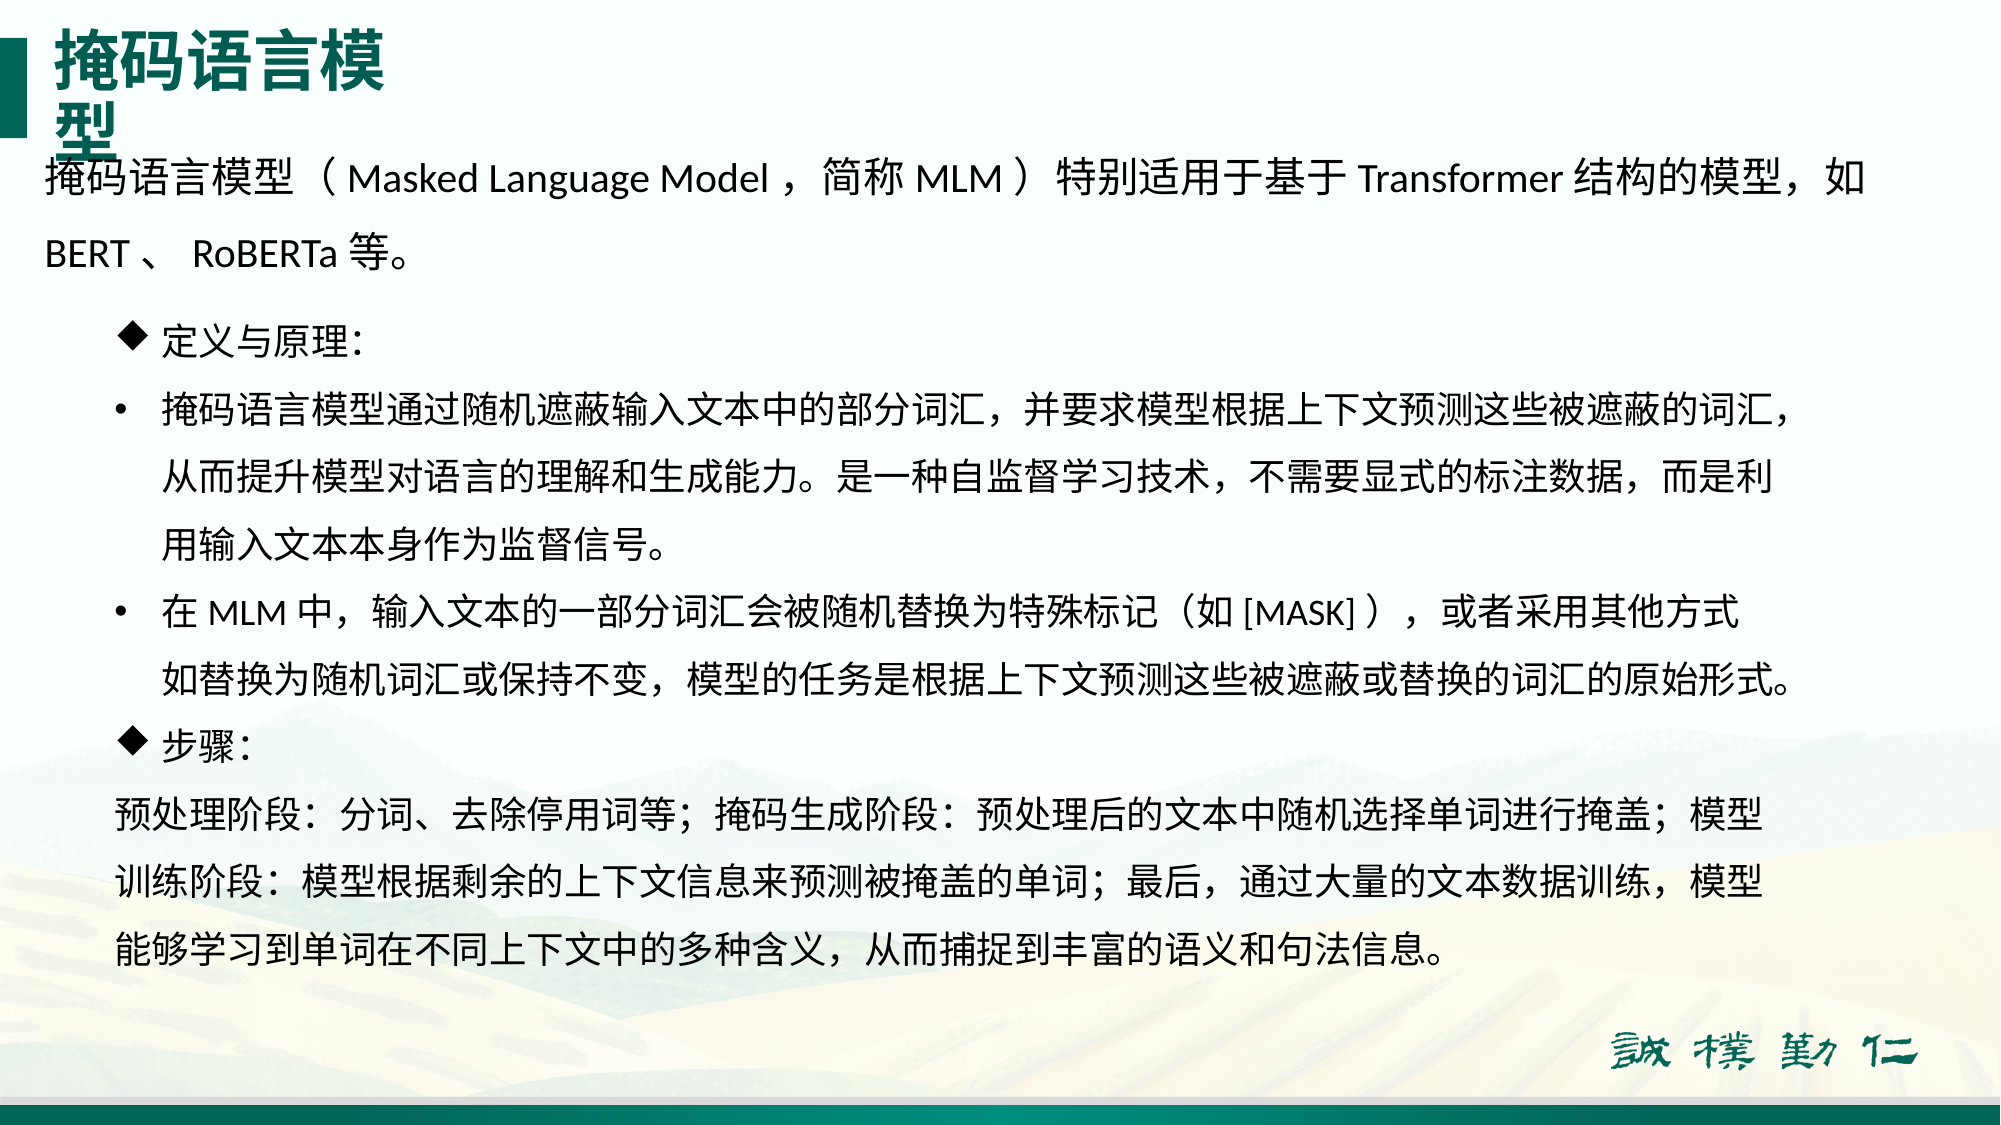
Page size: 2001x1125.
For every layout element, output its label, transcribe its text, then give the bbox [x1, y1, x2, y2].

title 掩码语言模型 [38, 55, 468, 118]
text_box 定义与原理： 掩码语言模型通过随机遮蔽输入文本中的部分词汇，并要求模型根据上下文预测这些被遮蔽的词汇，从而提升模型对语言的理解和生成能力。是一种自监督学习技术，不需要显式的标注数据，而是利用输入文本本身作为监督信号。 在MLM中，输入文本的一部分词汇会被随机替换为特殊标记（如[MASK]），或者采用其他方式如替换为随机词汇或保持不变，模型的任务是根据上下文预测这些被遮蔽或替换的词汇的原始形式。 步骤： 预处理阶段：分词、去除停用词等；掩码生成阶段：预处理后的文本中随机选择单词进行掩盖；模型训练阶段：模型根据剩余的上下文信息来预测被掩盖的单词；最后，通过大量的文本数据训练，模型能够学习到单词在不同上下文中的多种含义，从而捕捉到丰富的语义和句法信息。 [99, 288, 1790, 1072]
picture [1611, 1017, 1918, 1084]
text_box 掩码语言模型（Masked Language Model，简称MLM）特别适用于基于Transformer结构的模型，如BERT、RoBERTa等。 [29, 118, 1886, 321]
